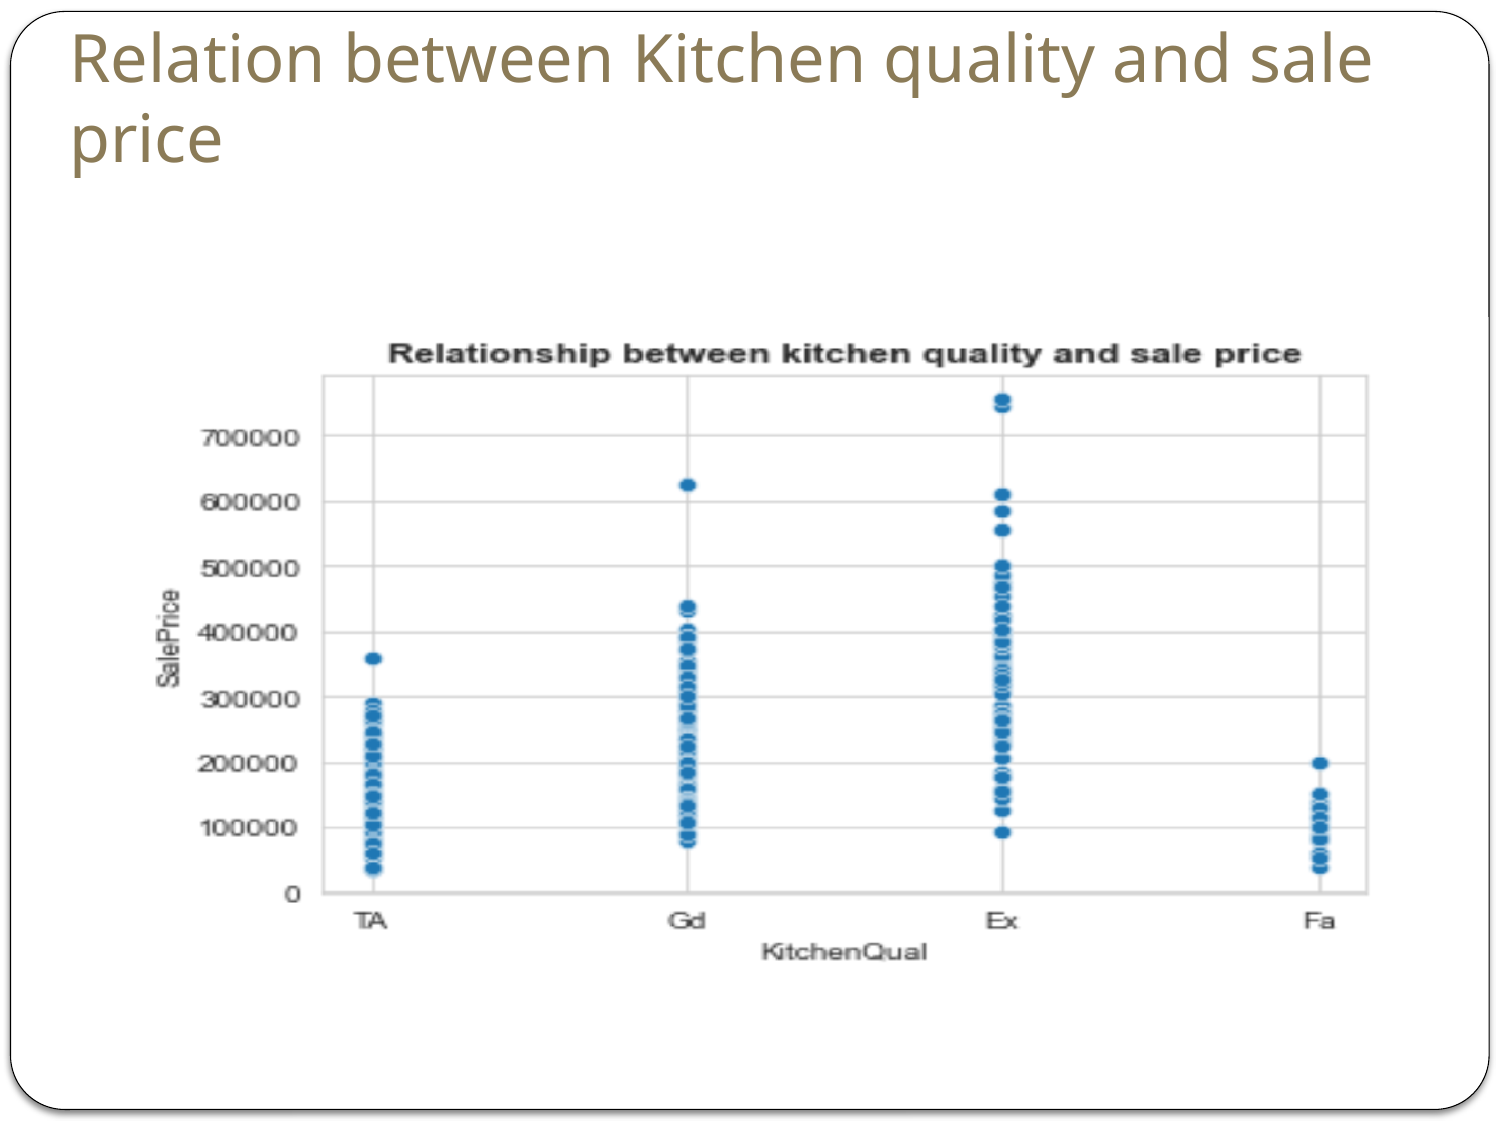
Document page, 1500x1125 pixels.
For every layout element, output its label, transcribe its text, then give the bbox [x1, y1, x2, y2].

title Relation between Kitchen quality and sale price [54, 66, 1455, 191]
picture [129, 326, 1380, 977]
